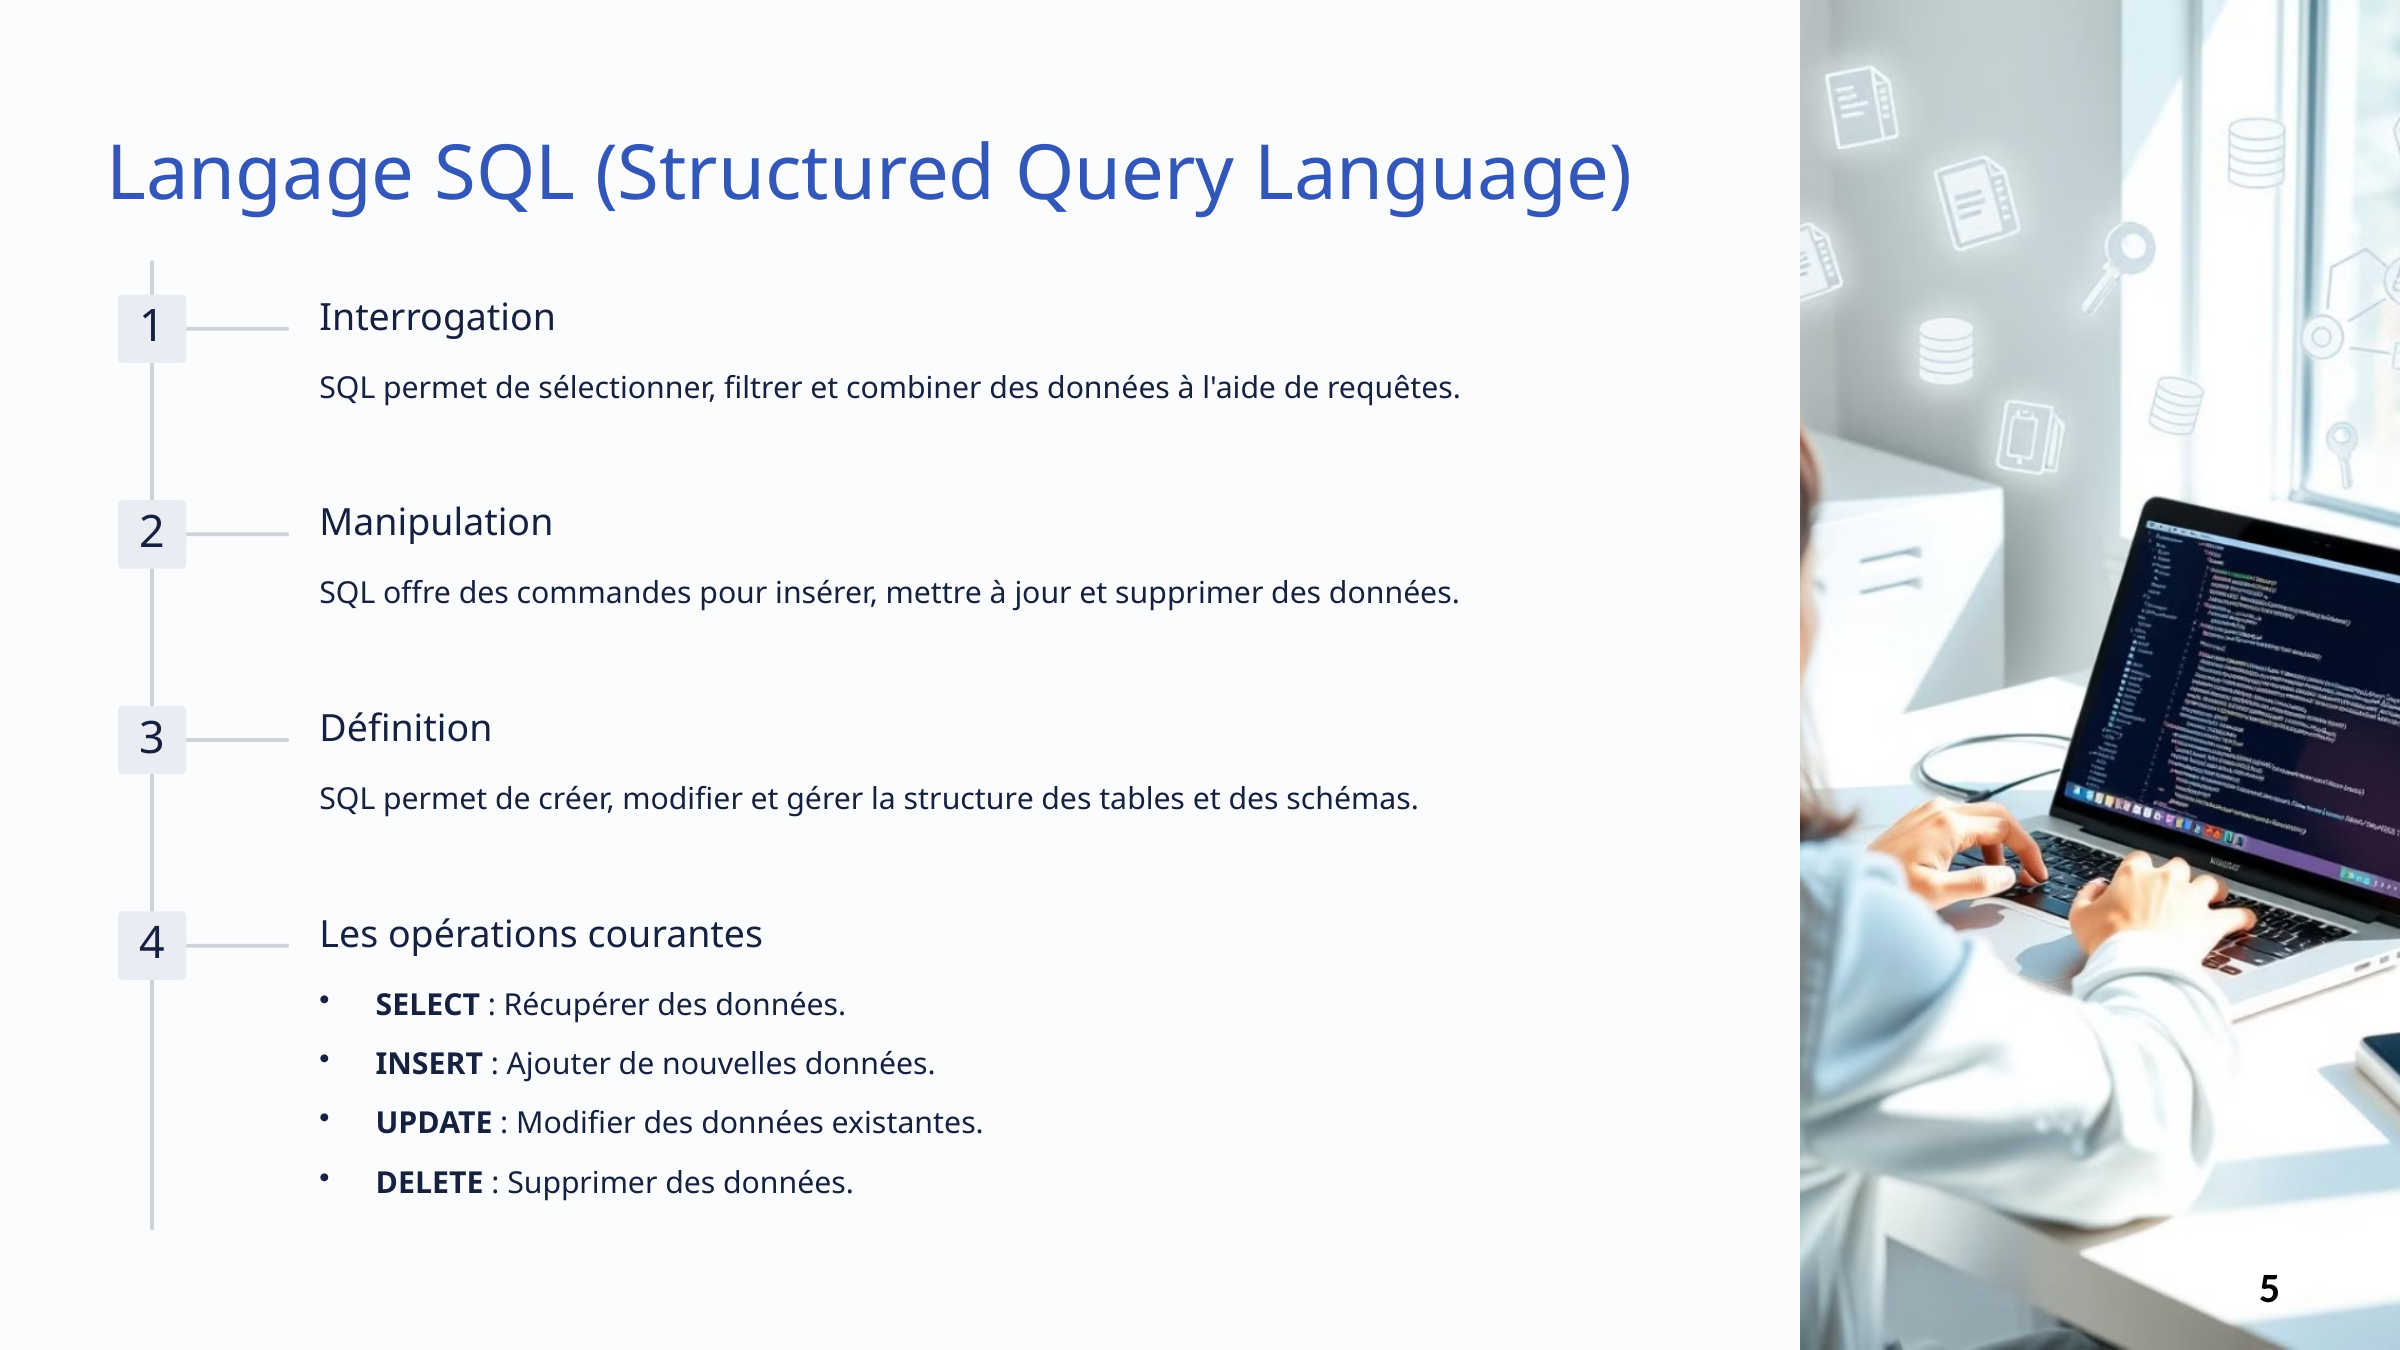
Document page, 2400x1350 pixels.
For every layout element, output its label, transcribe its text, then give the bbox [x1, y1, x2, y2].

text_box [117, 705, 187, 775]
text_box [117, 911, 187, 980]
text_box 3 [139, 717, 165, 763]
text_box SQL permet de sélectionner, filtrer et combiner des données à l'aide de requêtes. [319, 356, 1694, 405]
text_box [117, 294, 187, 363]
text_box 2 [139, 511, 165, 558]
text_box Les opérations courantes [319, 907, 778, 956]
text_box [150, 775, 154, 911]
text_box 4 [138, 922, 166, 969]
text_box SQL permet de créer, modifier et gérer la structure des tables et des schémas. [319, 767, 1694, 817]
text_box Définition [319, 701, 700, 750]
text_box Manipulation [319, 496, 700, 544]
text_box [187, 532, 290, 537]
text_box Langage SQL (Structured Query Language) [106, 119, 1620, 215]
text_box SELECT : Récupérer des données. [319, 973, 1694, 1022]
text_box INSERT : Ajouter de nouvelles données. [319, 1032, 1694, 1082]
text_box [150, 363, 154, 500]
text_box [150, 980, 154, 1231]
text_box [187, 326, 290, 331]
text_box [150, 569, 154, 705]
text_box 1 [142, 305, 162, 352]
text_box Interrogation [319, 290, 700, 339]
text_box SQL offre des commandes pour insérer, mettre à jour et supprimer des données. [319, 562, 1694, 611]
text_box UPDATE : Modifier des données existantes. [319, 1091, 1694, 1141]
text_box [187, 943, 290, 948]
text_box [187, 738, 290, 742]
picture [1799, 0, 2400, 1350]
text_box [150, 260, 154, 294]
text_box DELETE : Supprimer des données. [319, 1151, 1694, 1200]
text_box [117, 500, 187, 569]
